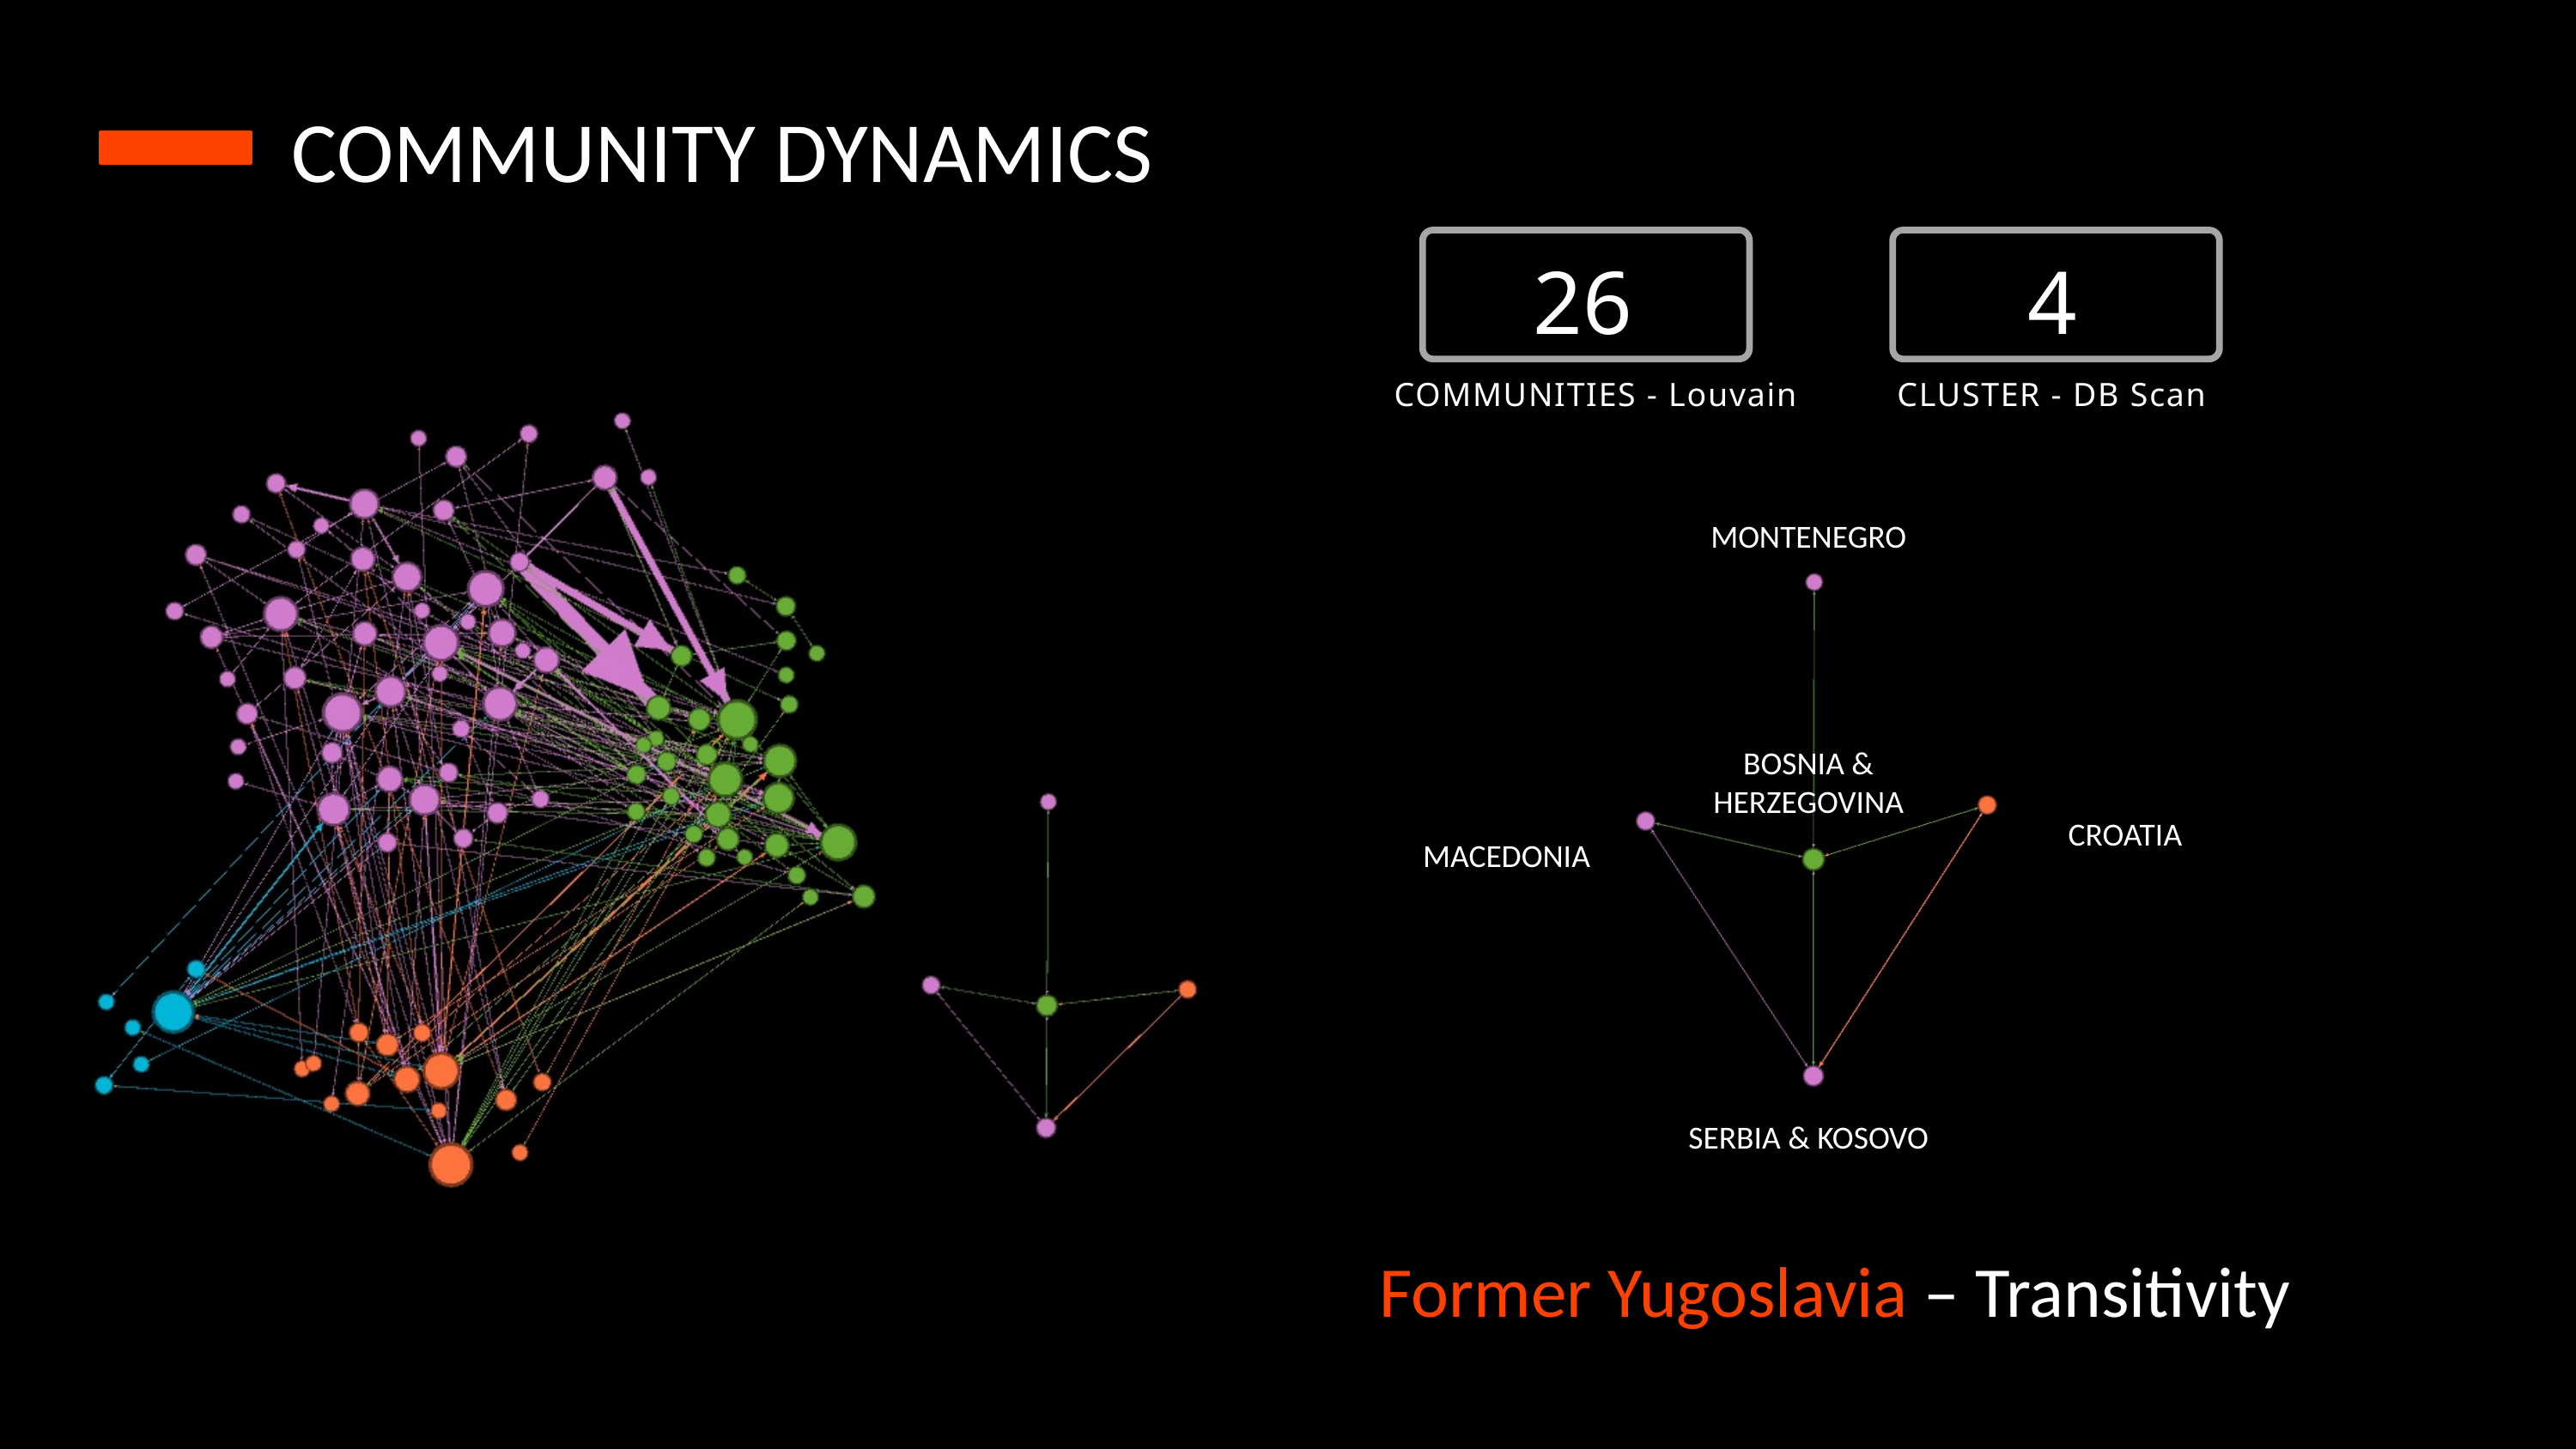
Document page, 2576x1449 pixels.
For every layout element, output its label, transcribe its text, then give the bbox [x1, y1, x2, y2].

picture [1348, 472, 2312, 1195]
text_box [99, 130, 252, 165]
text_box COMMUNITY DYNAMICS [266, 90, 1179, 206]
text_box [1419, 226, 1753, 363]
text_box Former Yugoslavia – Transitivity [1352, 1239, 2318, 1338]
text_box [1850, 208, 2255, 414]
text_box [1384, 208, 1807, 414]
picture [21, 370, 1224, 1195]
